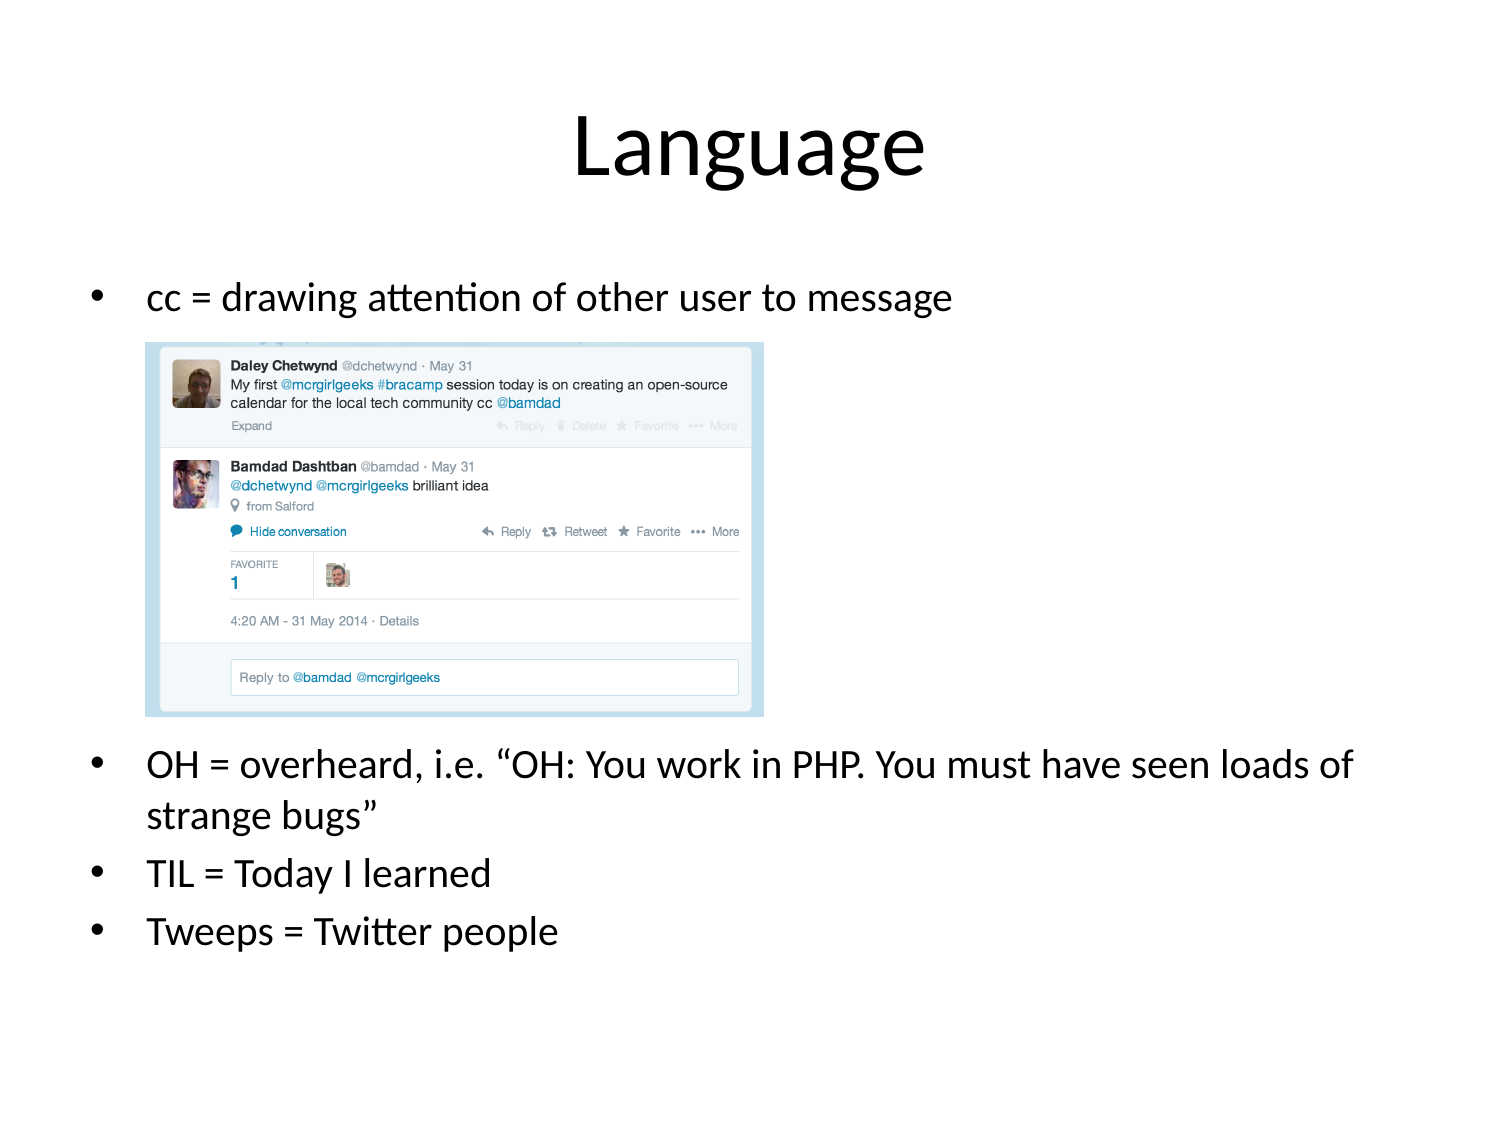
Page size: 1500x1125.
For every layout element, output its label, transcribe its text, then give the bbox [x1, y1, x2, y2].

title Language [75, 45, 1425, 233]
picture [144, 342, 765, 717]
list cc = drawing attention of other user to message OH = overheard, i.e. “OH: You work in PHP. You must have seen loads of strange bugs” TIL = Today I learned Tweeps = Twitter people [75, 262, 1425, 1005]
